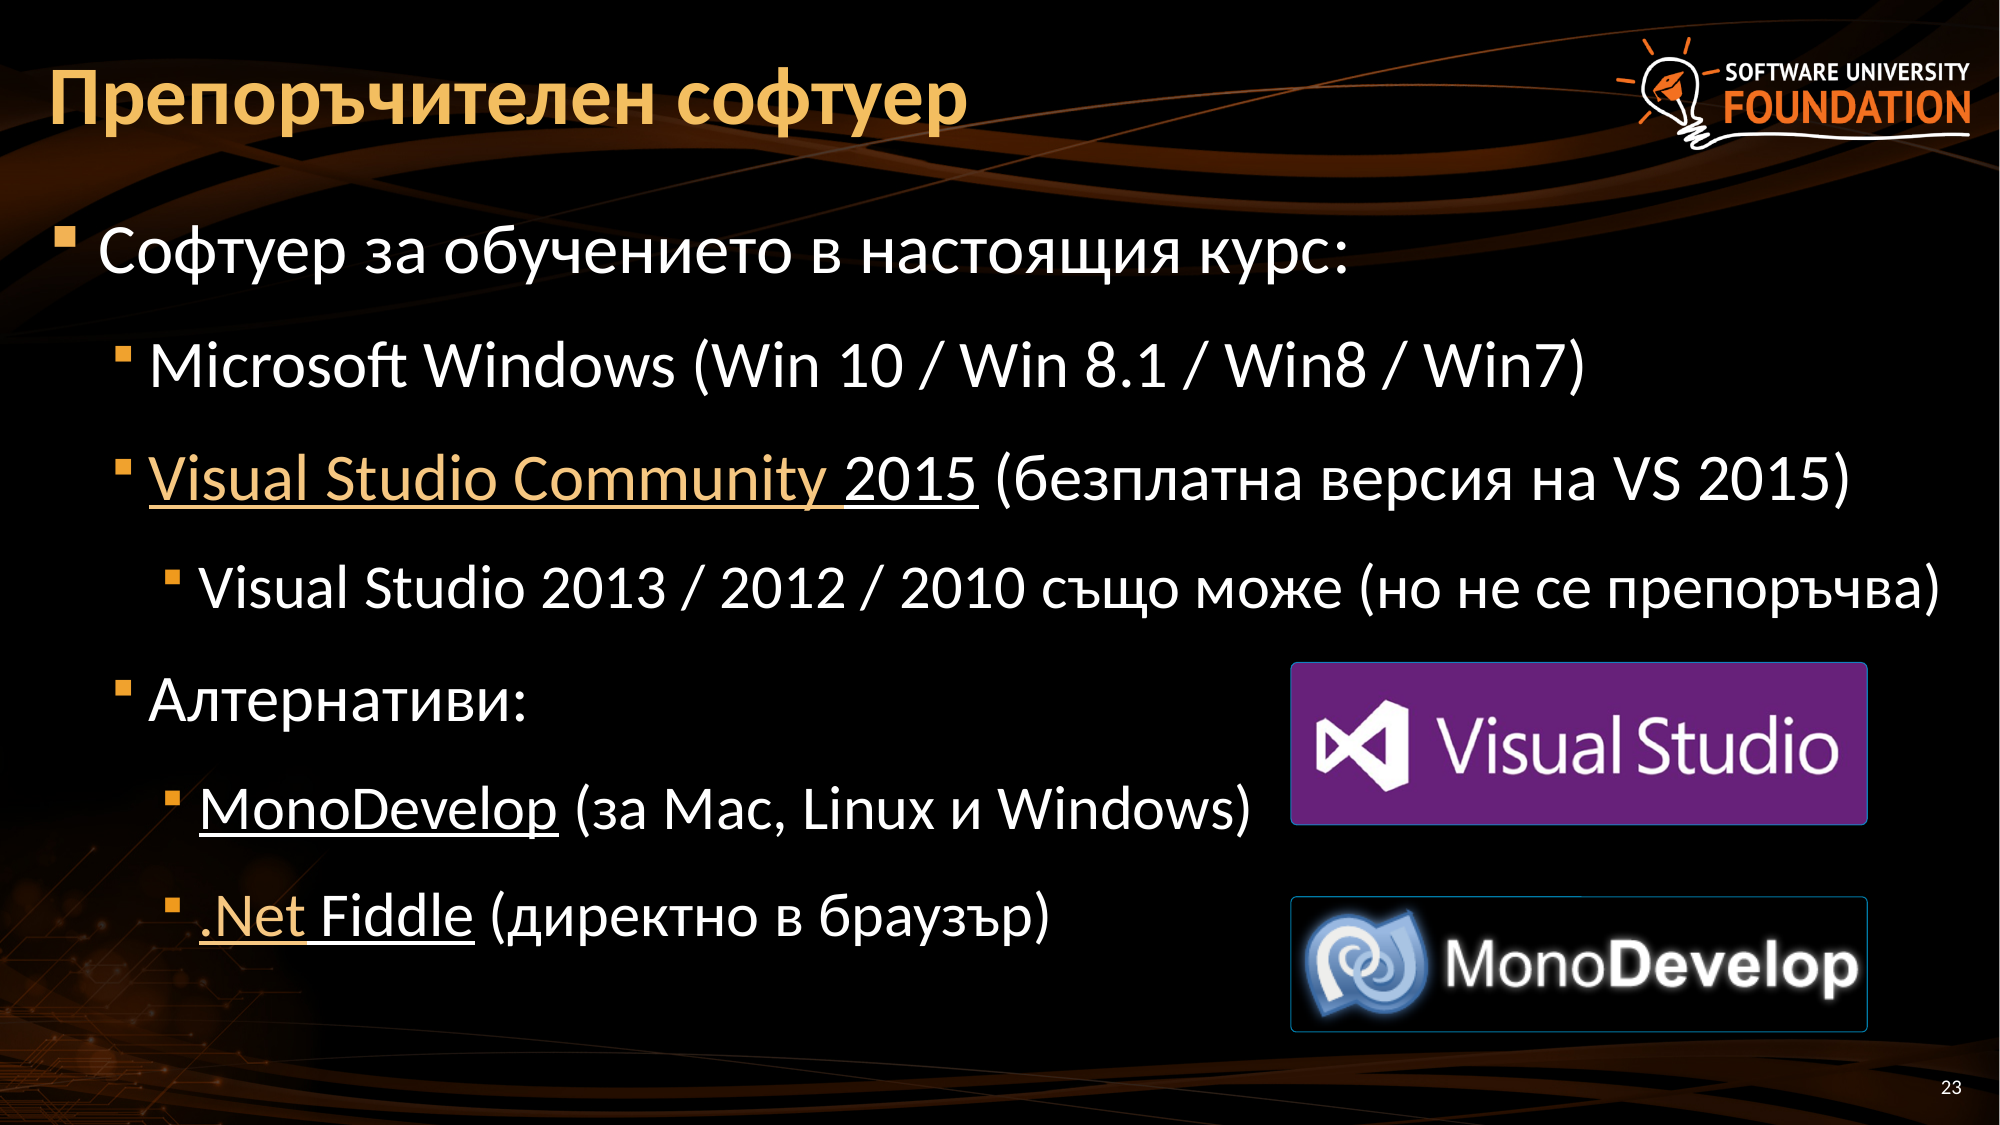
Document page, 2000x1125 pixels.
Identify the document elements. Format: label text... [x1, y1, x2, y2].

title Препоръчителен софтуер [30, 6, 1602, 189]
picture [0, 0, 2000, 1125]
list Софтуер за обучението в настоящия курс: Microsoft Windows (Win 10 / Win 8.1 / Win8 / Win7) Visual Studio Community 2015 (безплатна версия на VS 2015) Visual Studio 2013 / 2012 / 2010 също може (но не се препоръчва) Алтернативи: MonoDevelop (за Mac, Linux и Windows) .Net Fiddle (директно в браузър) [31, 188, 1968, 1103]
